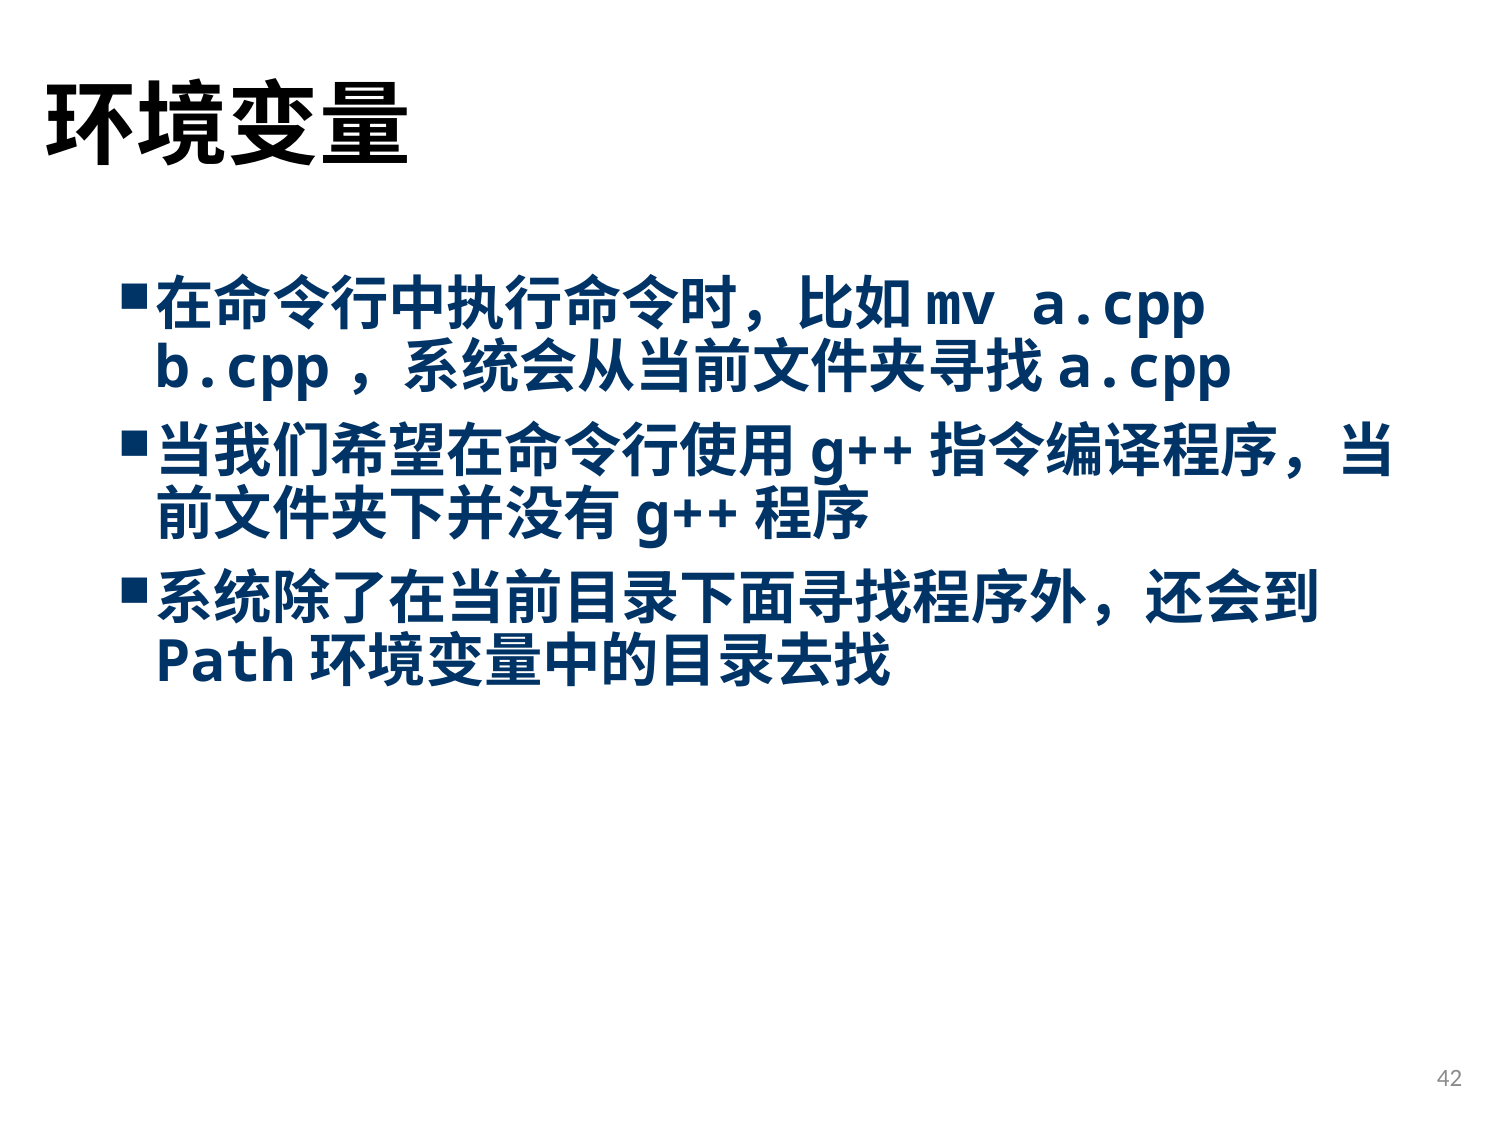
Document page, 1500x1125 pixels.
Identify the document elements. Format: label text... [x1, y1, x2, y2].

title 环境变量 [29, 19, 1324, 237]
list 在命令行中执行命令时，比如mv a.cpp b.cpp，系统会从当前文件夹寻找a.cpp 当我们希望在命令行使用g++指令编译程序，当前文件夹下并没有g++程序 系统除了在当前目录下面寻找程序外，还会到Path环境变量中的目录去找 [103, 267, 1424, 1047]
slide_number 42 [1139, 1046, 1478, 1107]
